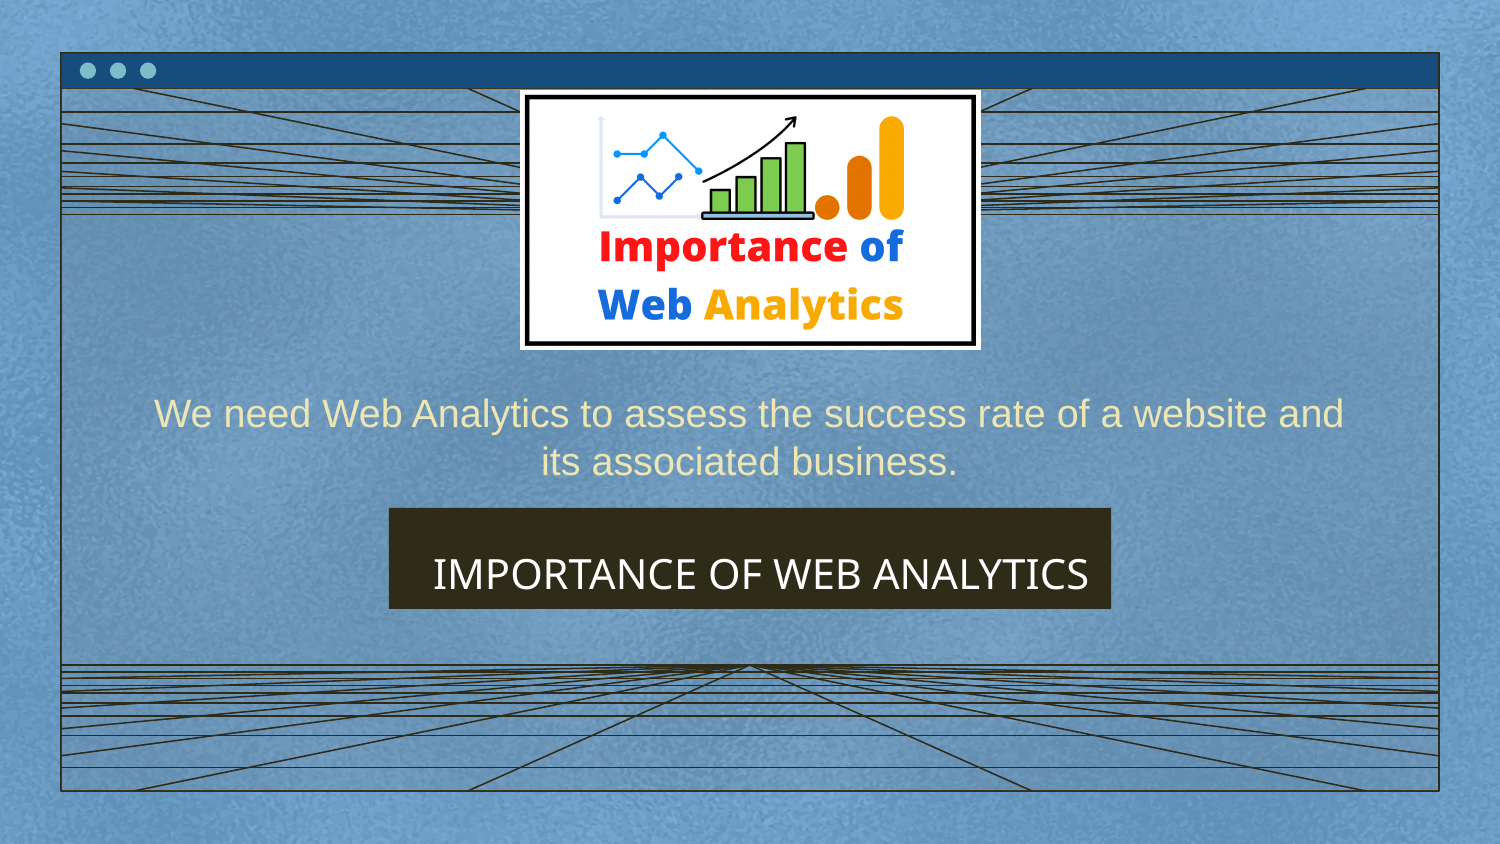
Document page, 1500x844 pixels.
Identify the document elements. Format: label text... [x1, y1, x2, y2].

picture [519, 90, 982, 350]
subtitle IMPORTANCE OF WEB ANALYTICS [388, 573, 1112, 609]
title We need Web Analytics to assess the success rate of a website and its associated business. [118, 299, 1382, 573]
